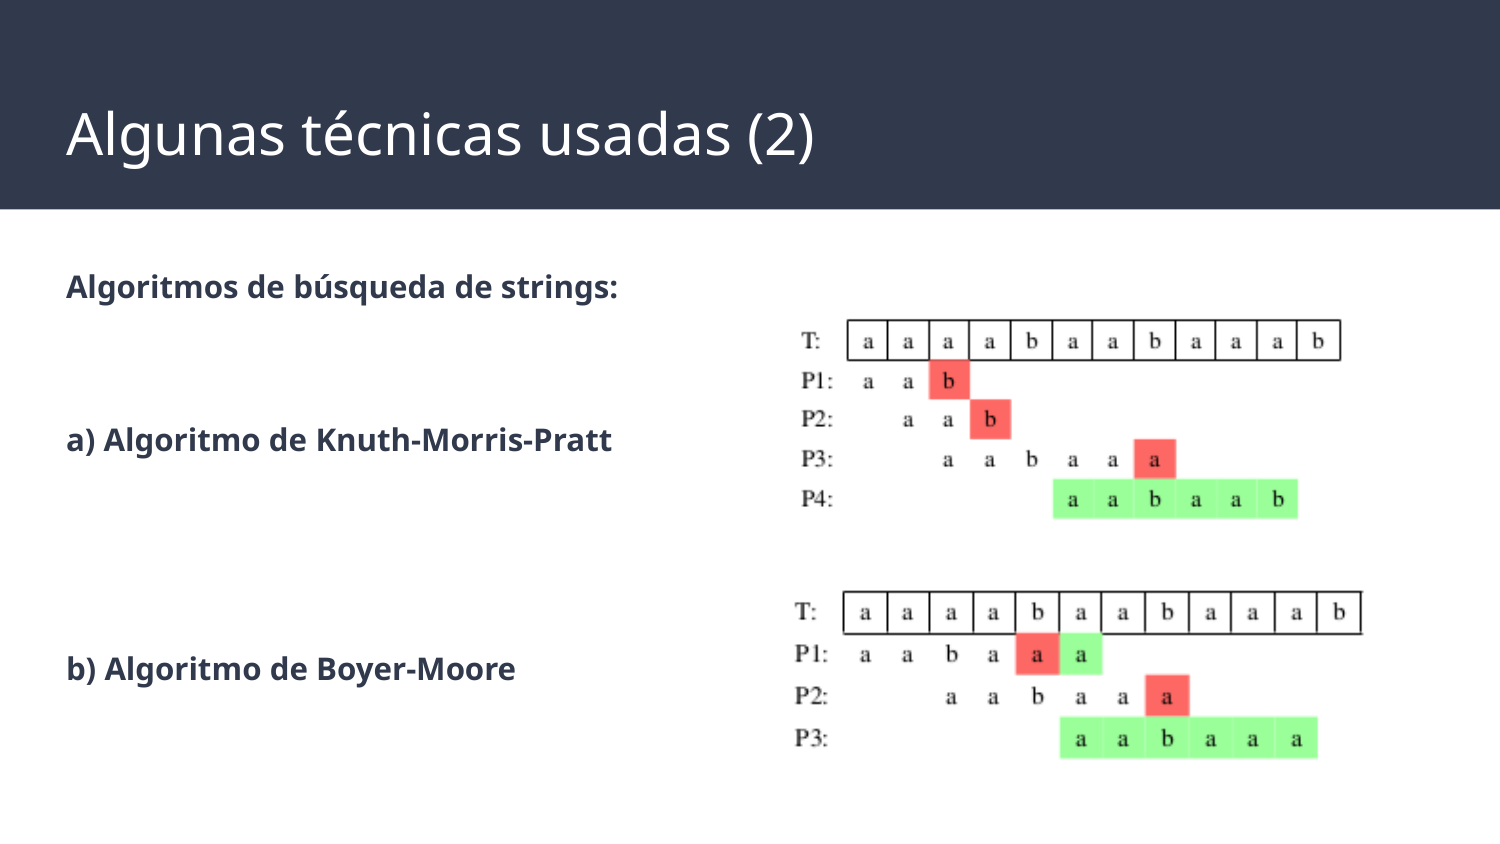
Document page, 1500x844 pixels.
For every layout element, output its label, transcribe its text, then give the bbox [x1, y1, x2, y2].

picture [782, 307, 1385, 536]
title Algunas técnicas usadas (2) [51, 82, 1449, 185]
picture [782, 576, 1385, 785]
list Algoritmos de búsqueda de strings: a) Algoritmo de Knuth-Morris-Pratt b) Algoritmo de Boyer-Moore [51, 247, 708, 830]
